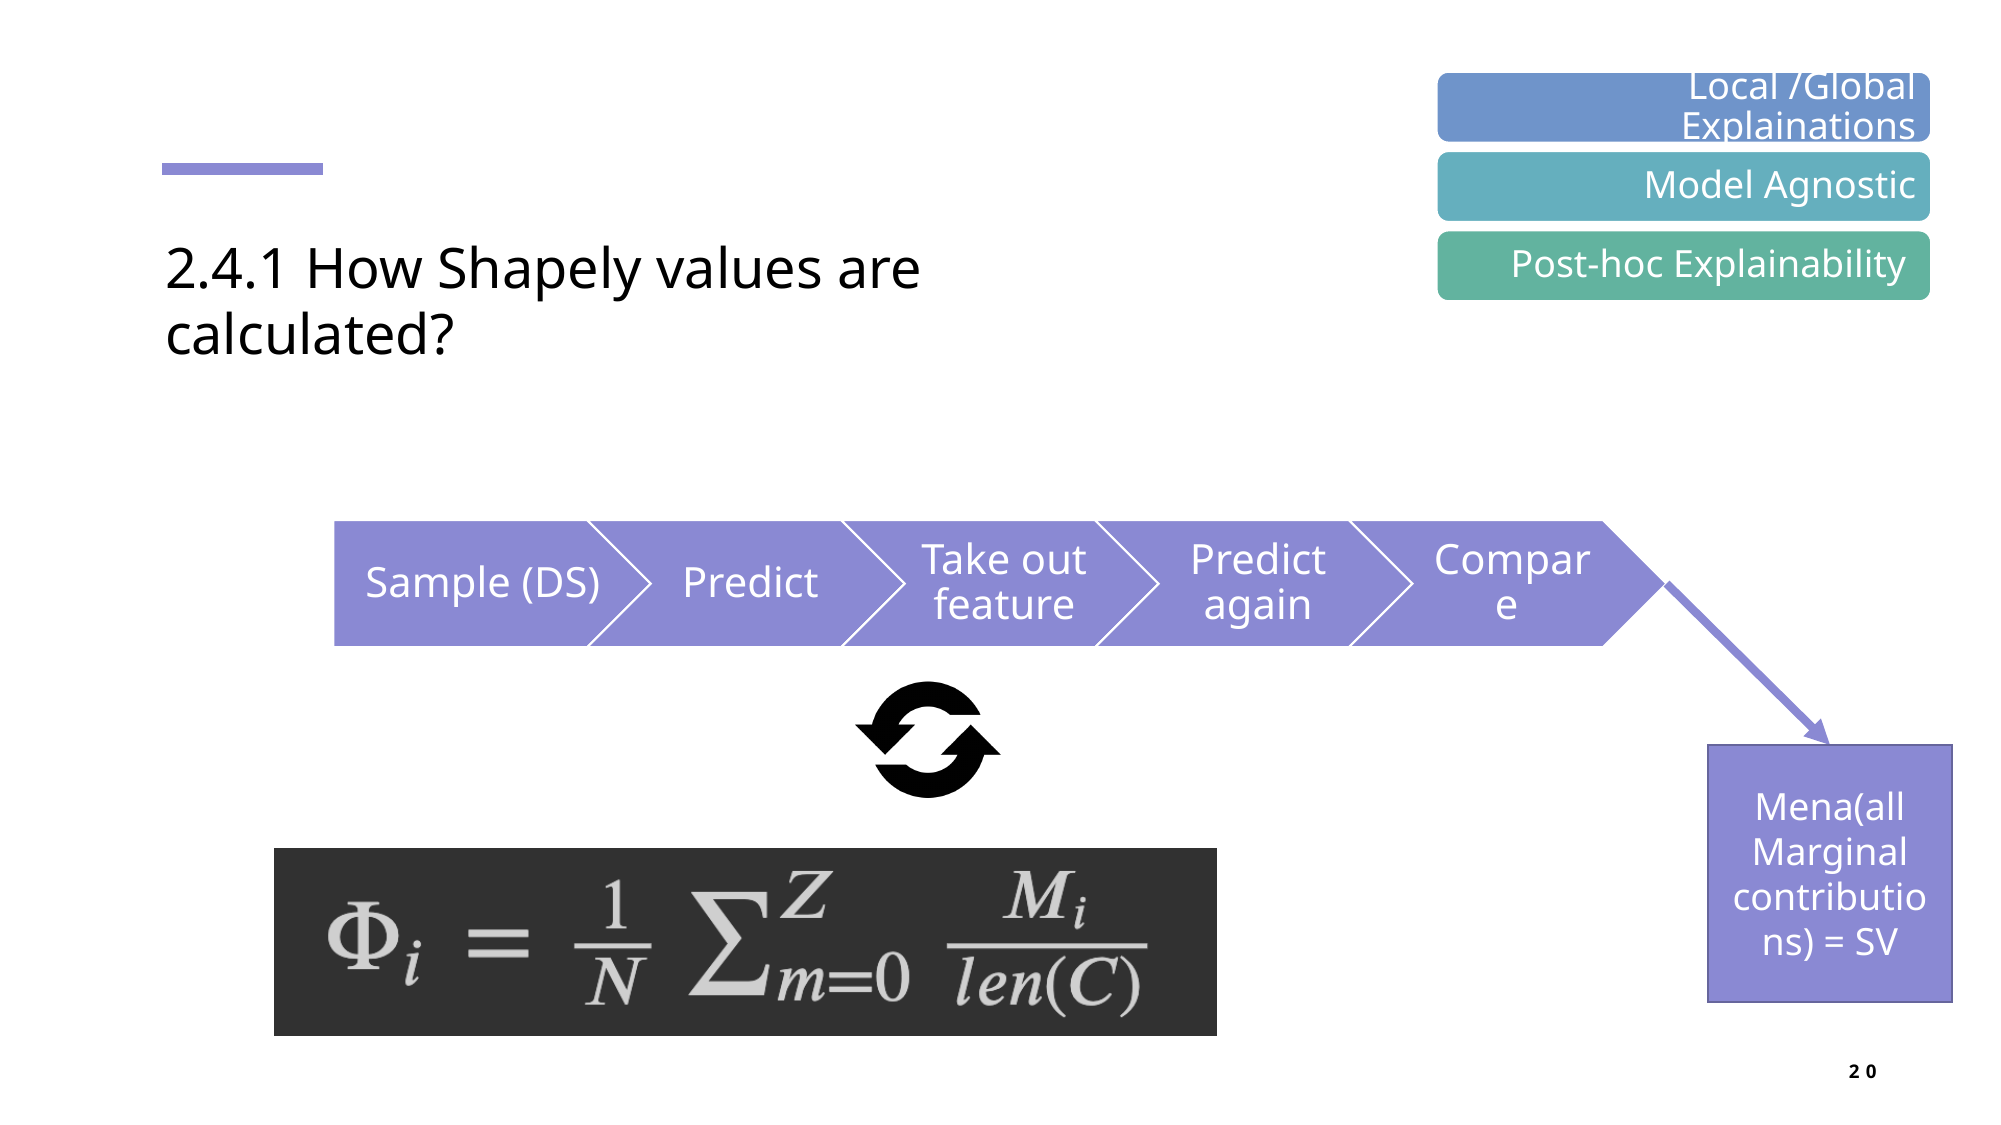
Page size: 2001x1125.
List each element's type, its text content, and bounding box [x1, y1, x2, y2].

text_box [333, 422, 1667, 745]
picture [852, 664, 1003, 815]
title 2.4.1 How Shapely values are calculated? [150, 224, 1687, 441]
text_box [1666, 583, 1830, 745]
picture [274, 848, 1217, 1037]
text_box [1436, 58, 1932, 315]
slide_number 20 [1772, 1042, 1892, 1103]
text_box Mena(all Marginal contributions) = SV [1707, 744, 1953, 1003]
